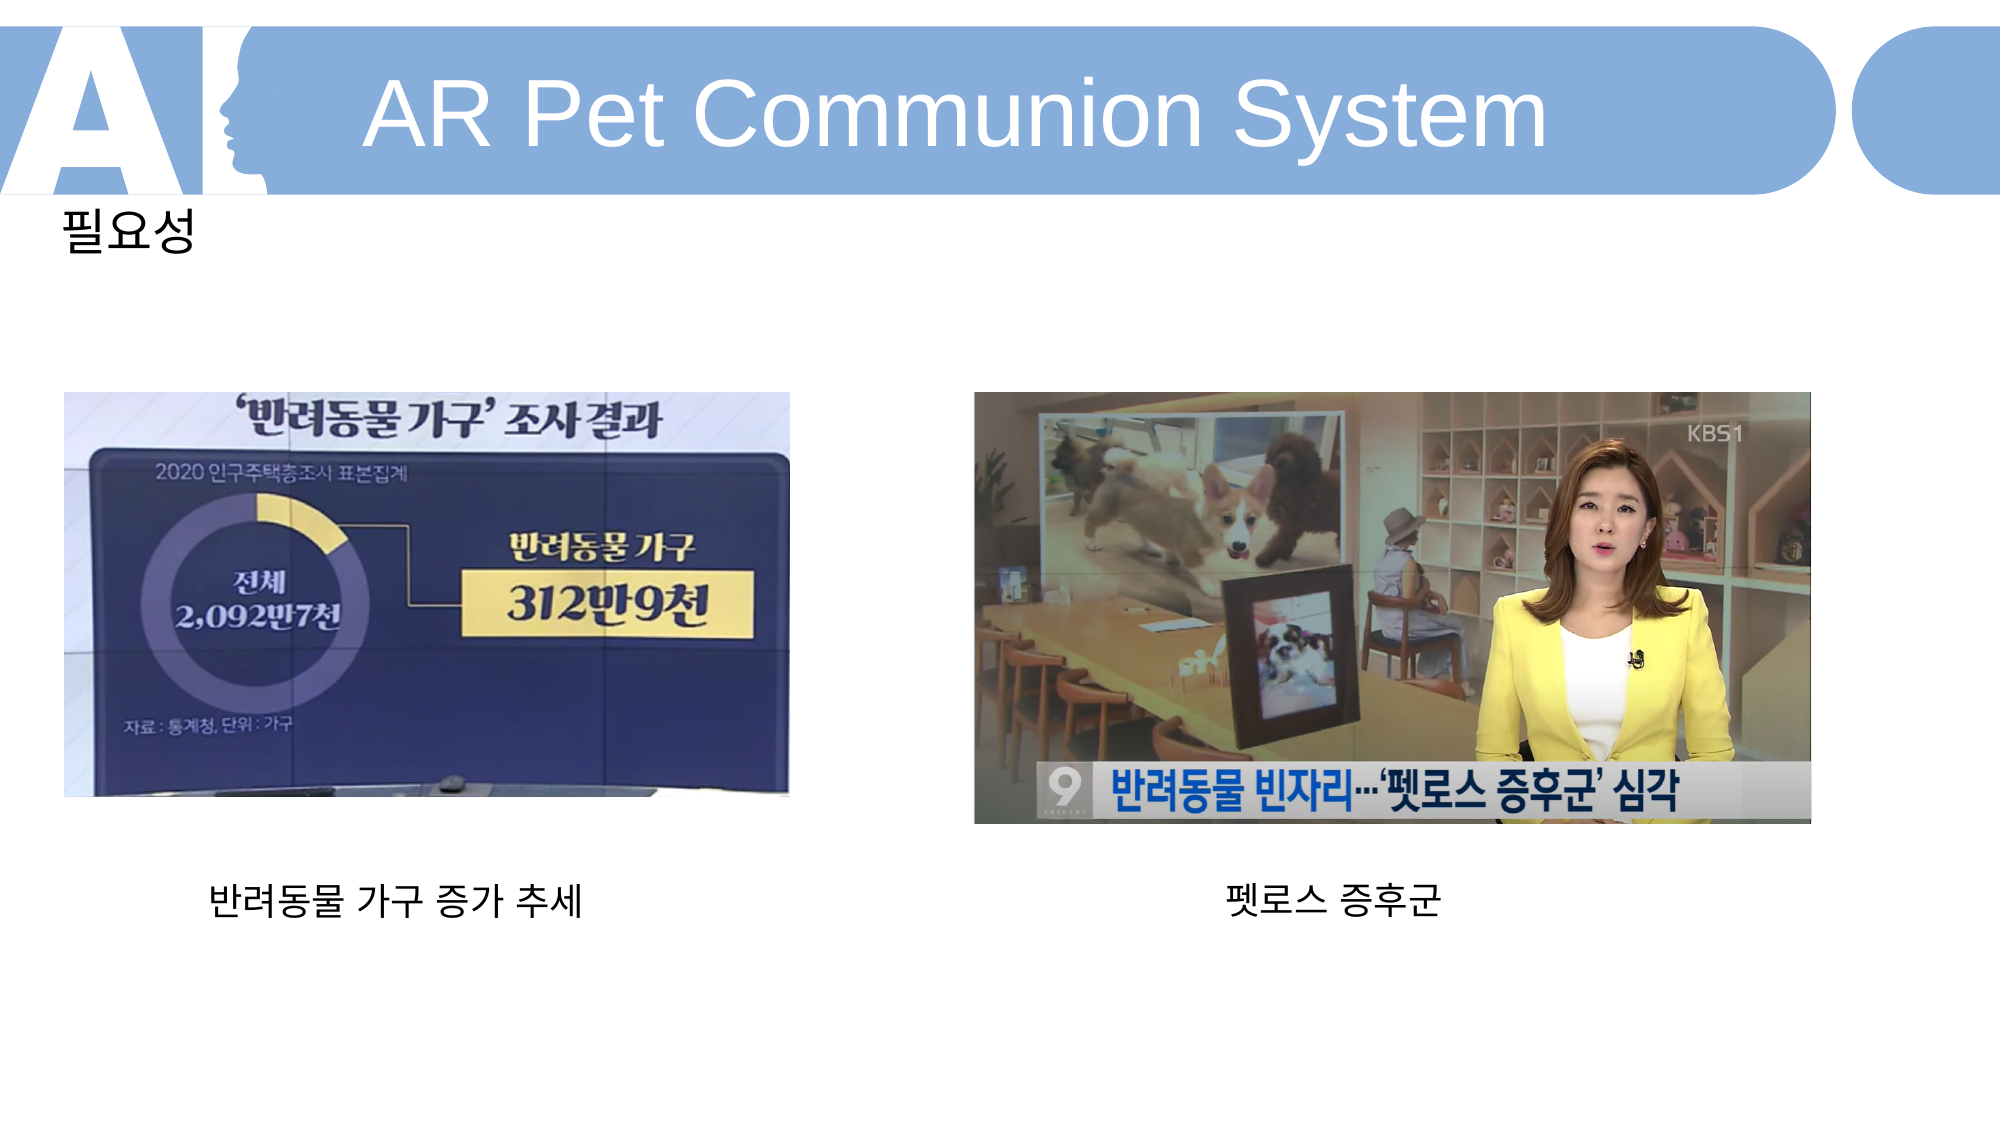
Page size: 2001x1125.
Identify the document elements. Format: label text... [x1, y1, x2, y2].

text_box 필요성 [45, 193, 214, 268]
picture [64, 392, 790, 797]
list AR Pet Communion System [347, 55, 1952, 175]
picture [972, 392, 1812, 824]
text_box 펫로스 증후군 [1210, 869, 1458, 930]
text_box 반려동물 가구 증가 추세 [193, 871, 600, 931]
